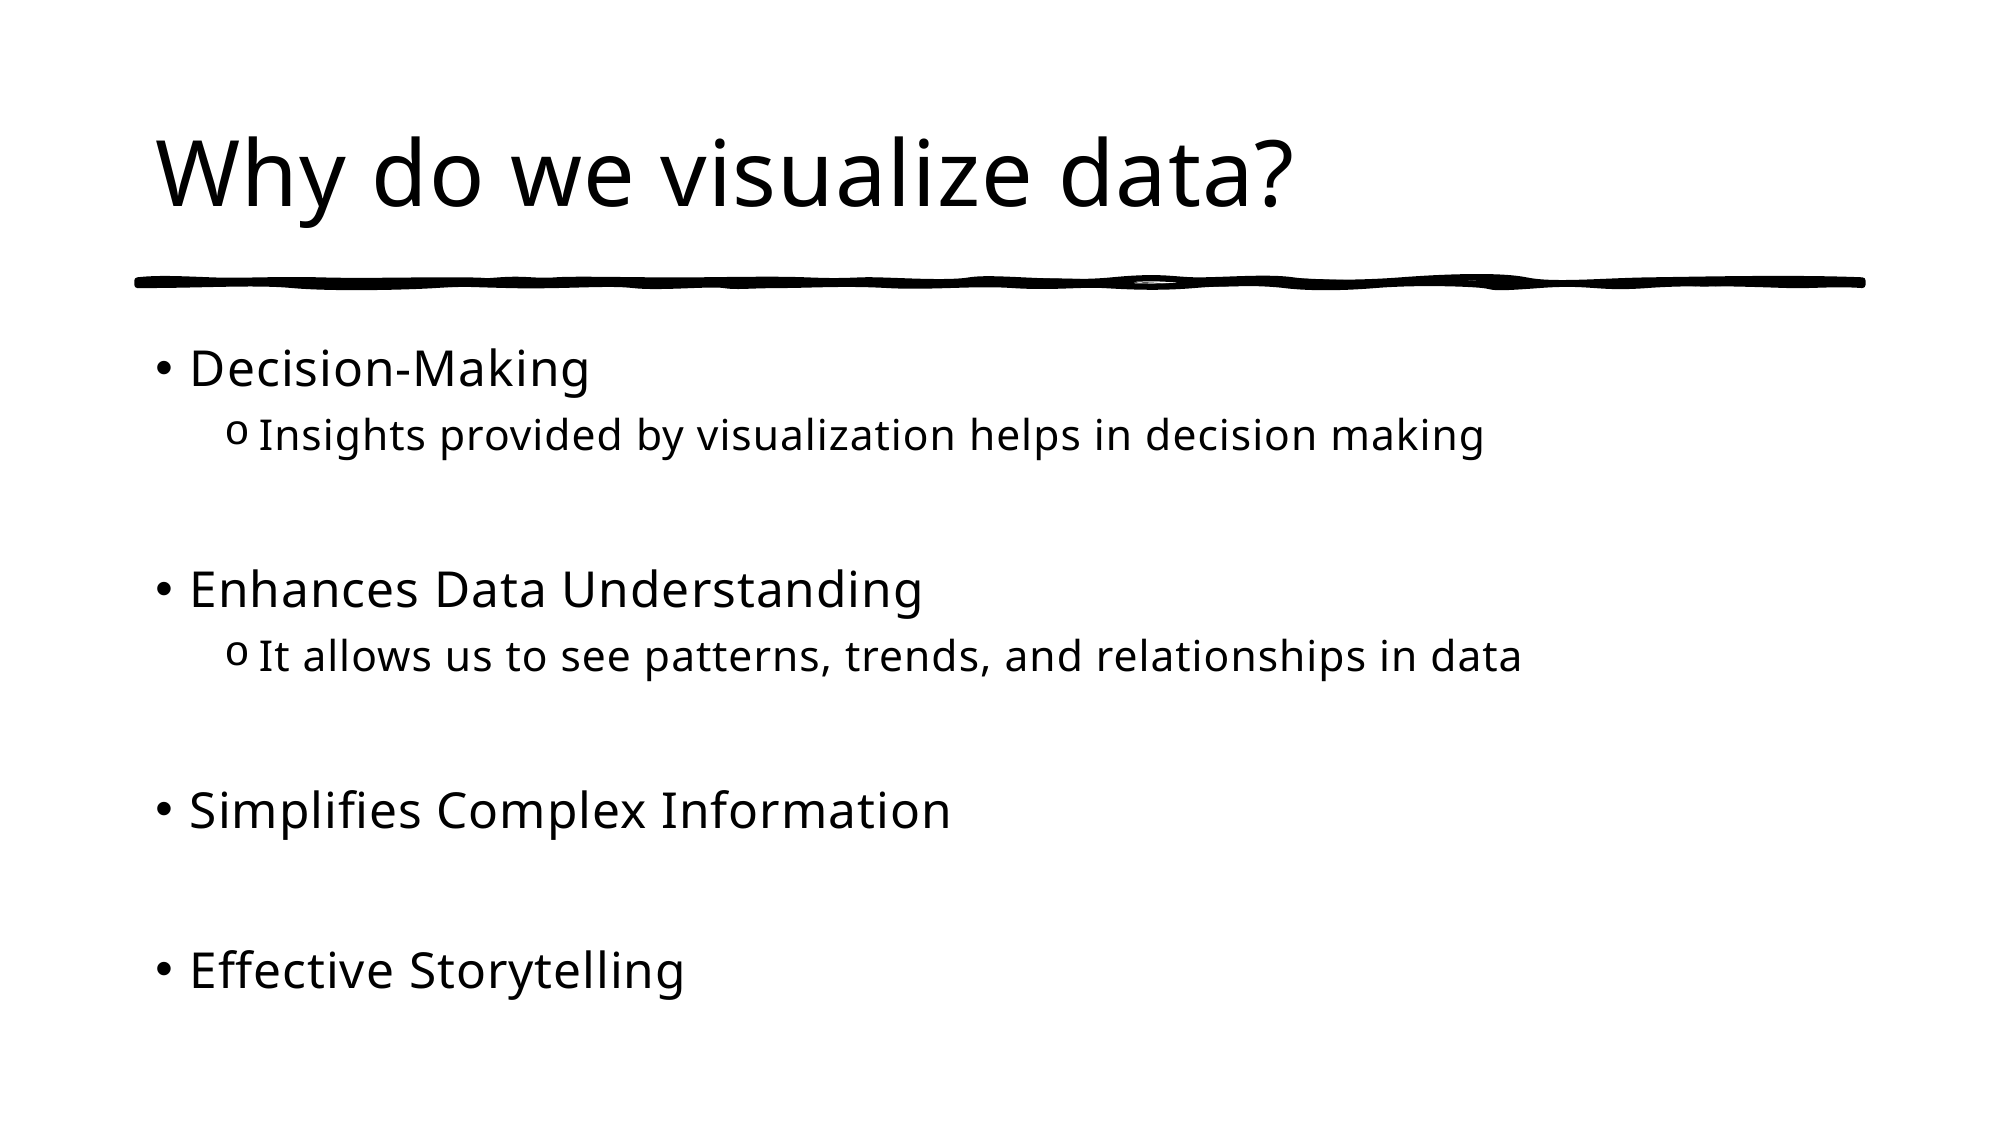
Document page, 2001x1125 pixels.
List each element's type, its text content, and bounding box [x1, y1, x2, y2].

title Why do we visualize data? [137, 59, 1863, 278]
list Decision-Making Insights provided by visualization helps in decision making Enhances Data Understanding It allows us to see patterns, trends, and relationships in data Simplifies Complex Information Effective Storytelling [137, 316, 1863, 1014]
